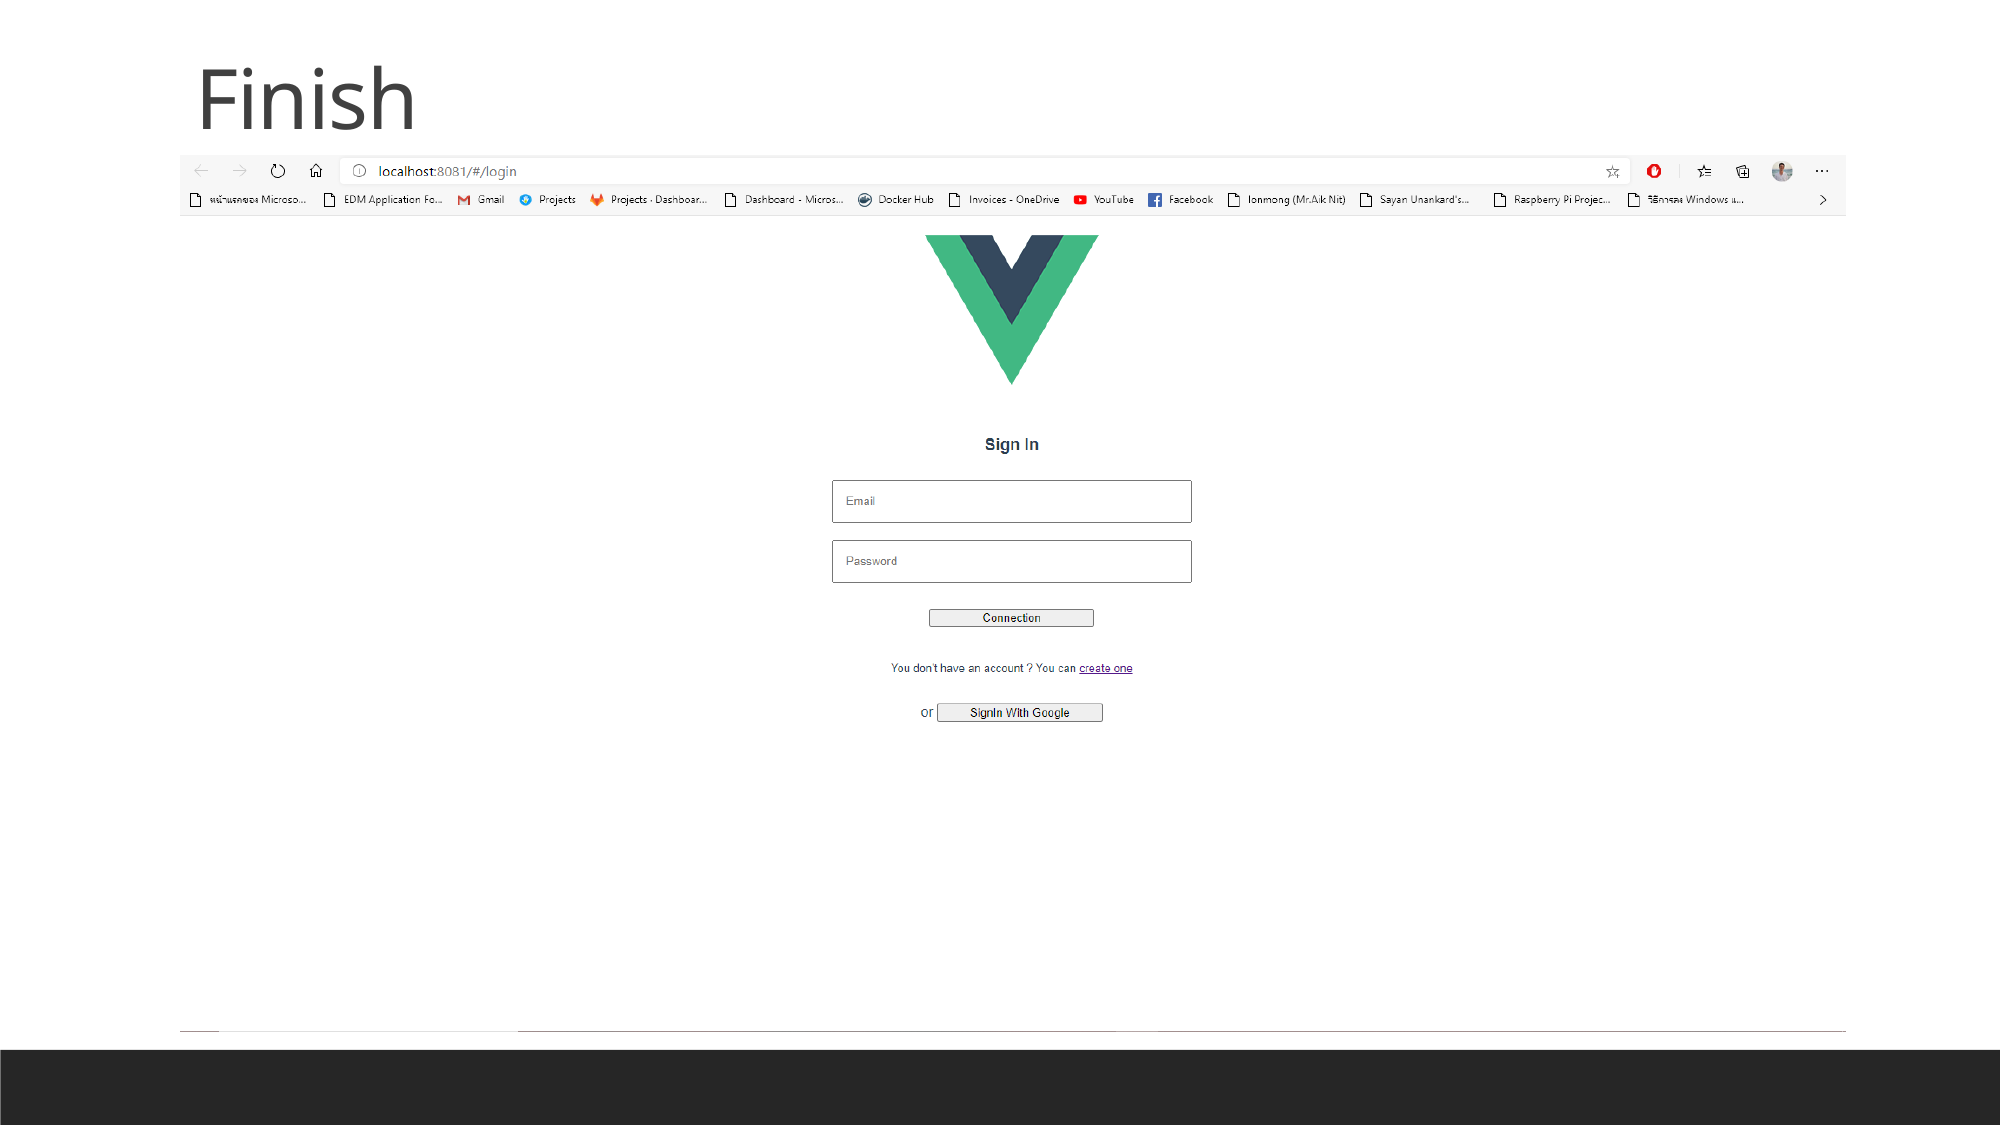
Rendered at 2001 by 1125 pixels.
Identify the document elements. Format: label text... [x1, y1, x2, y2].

title Finish [180, 47, 1830, 154]
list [179, 154, 1846, 1033]
